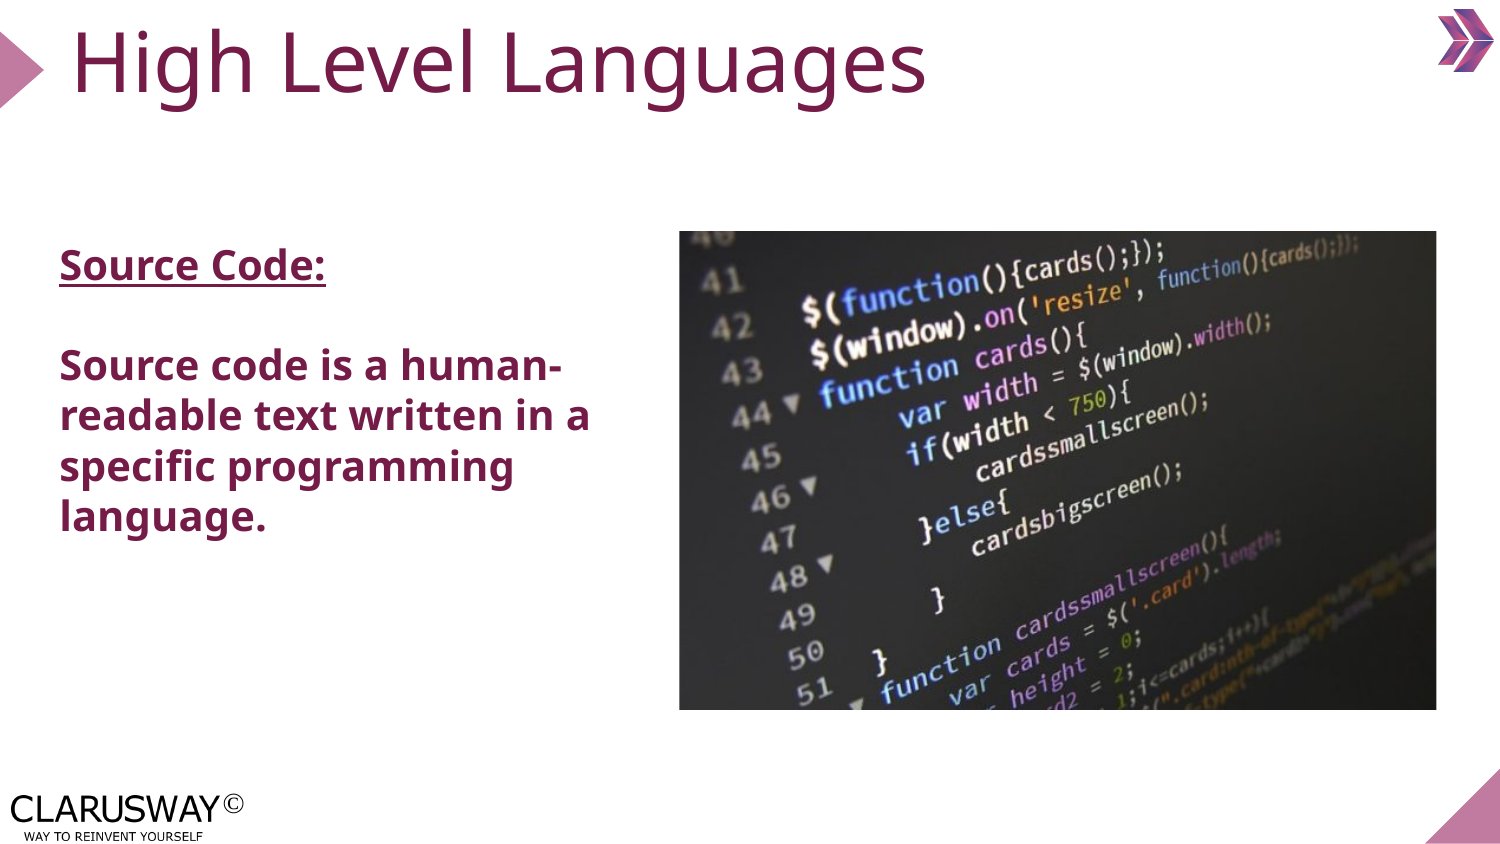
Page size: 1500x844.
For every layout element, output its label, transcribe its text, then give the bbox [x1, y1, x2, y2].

picture [678, 231, 1437, 710]
text_box Source Code: Source code is a human-readable text written in a specific programming language. [44, 224, 668, 602]
picture [1438, 9, 1494, 72]
title High Level Languages [70, 28, 1336, 132]
picture [11, 795, 220, 841]
